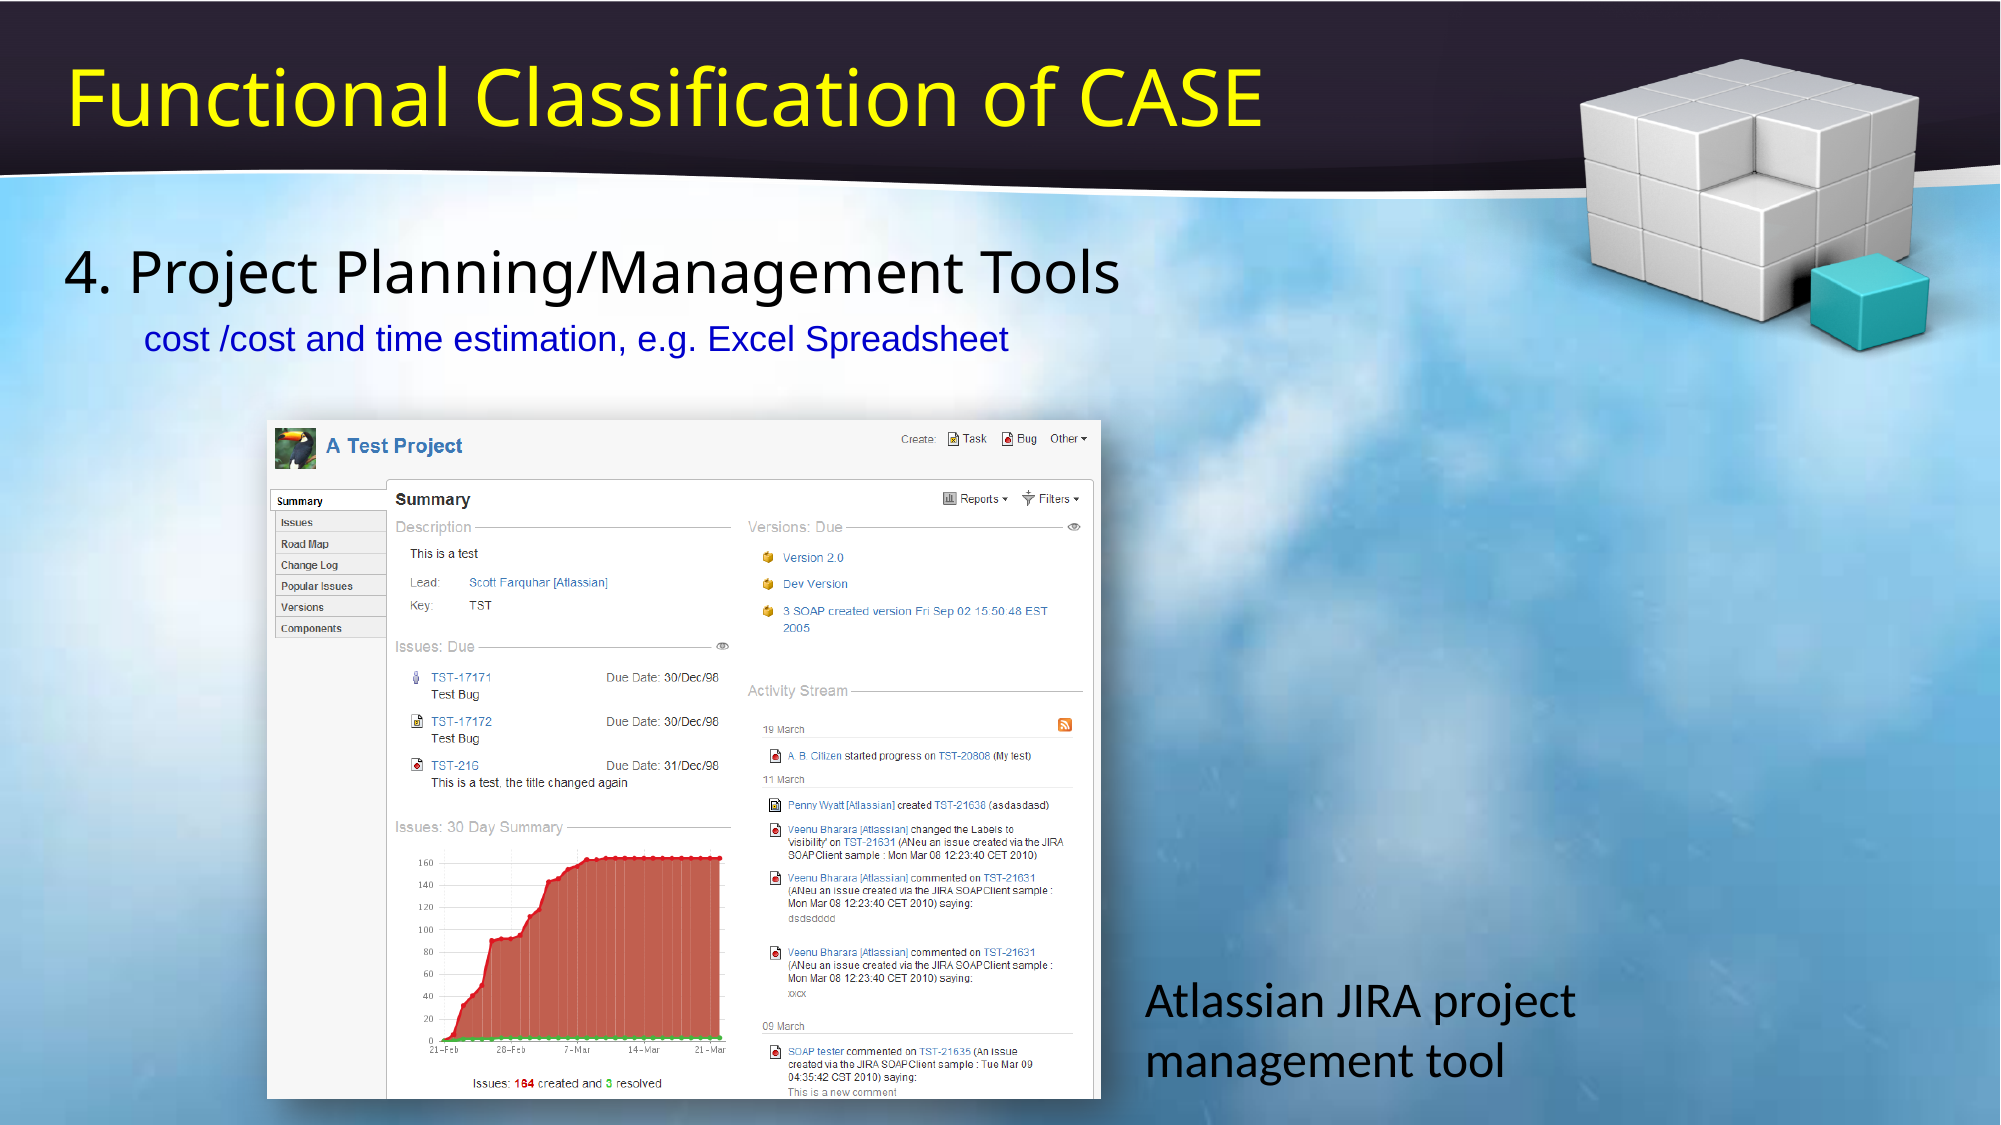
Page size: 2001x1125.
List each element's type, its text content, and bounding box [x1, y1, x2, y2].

picture [0, 0, 2001, 1125]
text_box cost /cost and time estimation, e.g. Excel Spreadsheet [54, 308, 1025, 367]
title Functional Classification of CASE [50, 0, 1584, 190]
text_box Atlassian JIRA project management tool [1129, 960, 1762, 1095]
text_box 4. Project Planning/Management Tools [50, 228, 1165, 313]
